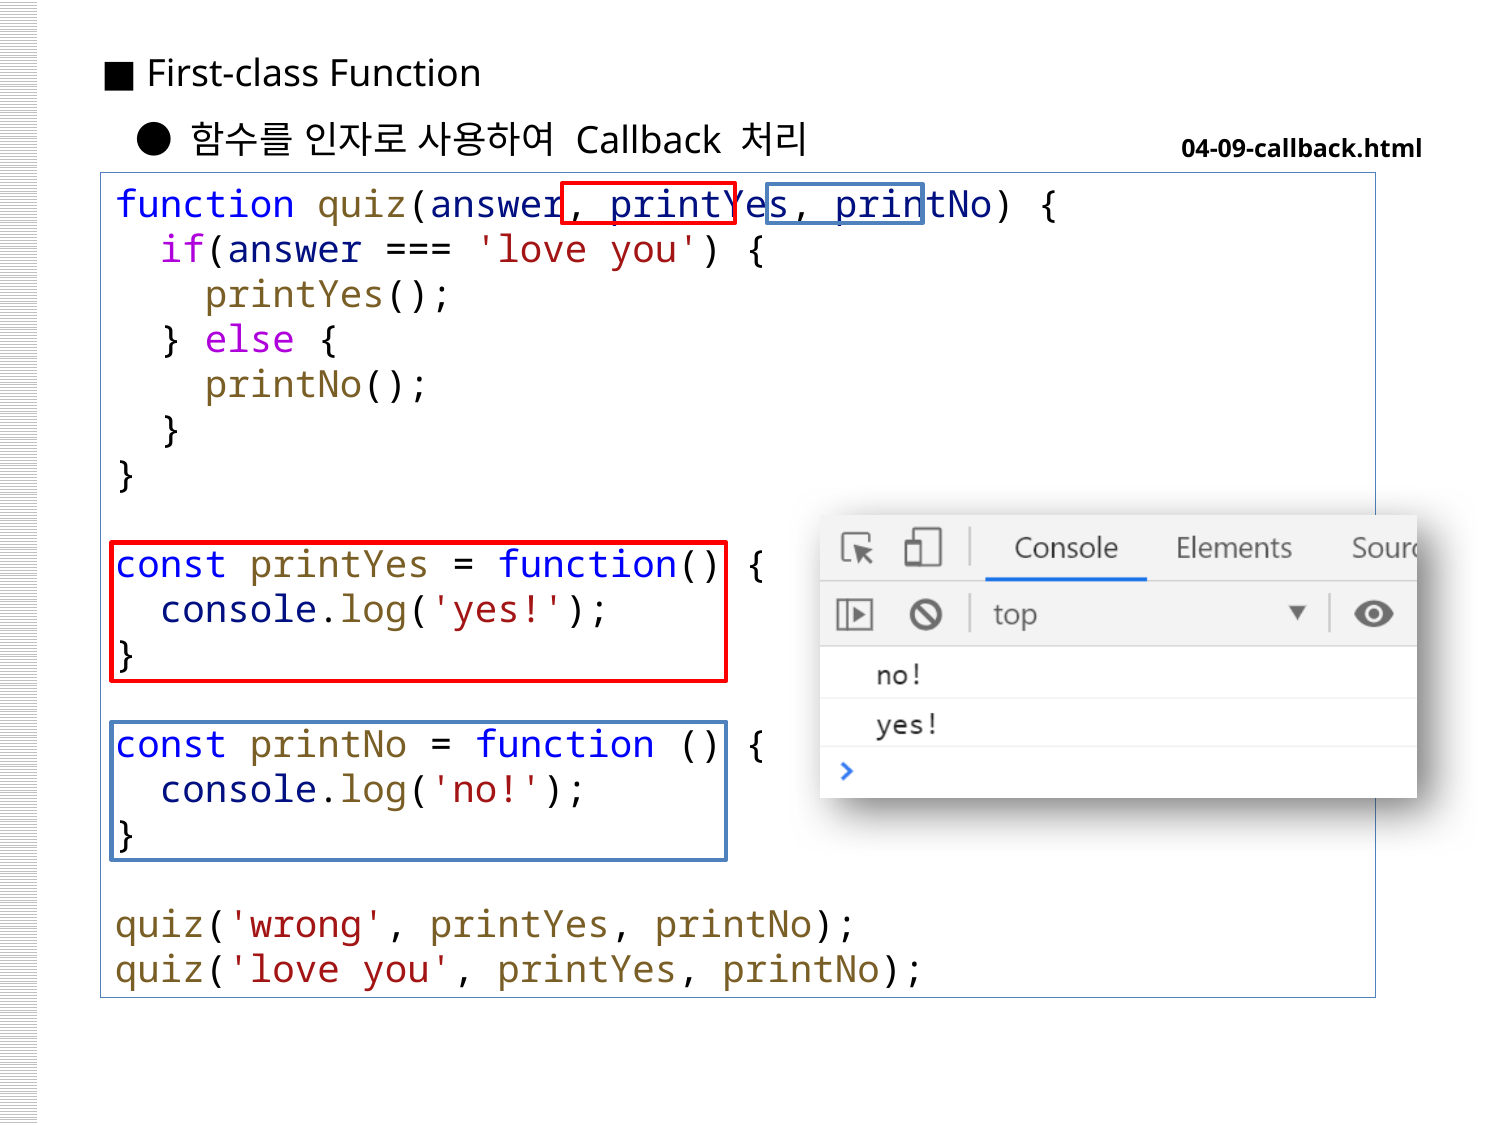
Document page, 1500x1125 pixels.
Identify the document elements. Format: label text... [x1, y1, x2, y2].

text_box function quiz(answer, printYes, printNo) { if(answer === 'love you') { printYes(); } else { printNo(); } } const printYes = function() { console.log('yes!'); } const printNo = function () { console.log('no!'); } quiz('wrong', printYes, printNo); quiz('love you', printYes, printNo); [100, 172, 1376, 998]
text_box [765, 182, 925, 225]
text_box [560, 181, 737, 225]
text_box 07-08-chaining.html [811, 515, 1376, 836]
text_box [109, 720, 728, 862]
text_box 07-08-chaining.html [823, 506, 1376, 514]
text_box [109, 540, 728, 683]
picture [820, 514, 1417, 798]
text_box ■ First-class Function ● 함수를 인자로 사용하여 Callback 처리 [86, 19, 825, 169]
text_box 04-09-callback.html [1166, 125, 1438, 171]
